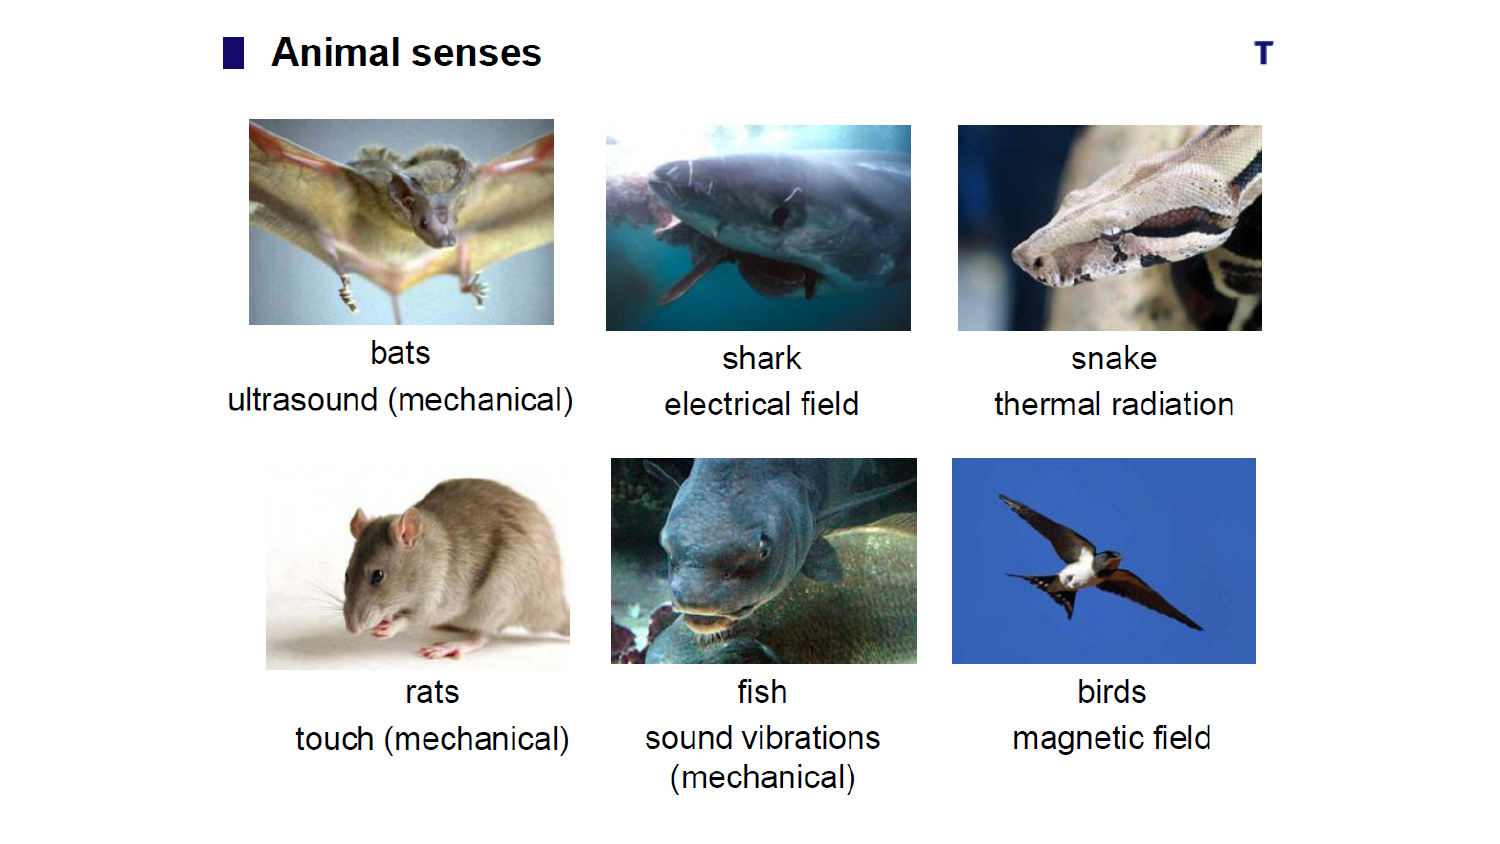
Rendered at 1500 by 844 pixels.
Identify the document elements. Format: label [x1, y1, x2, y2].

picture [223, 24, 1277, 819]
